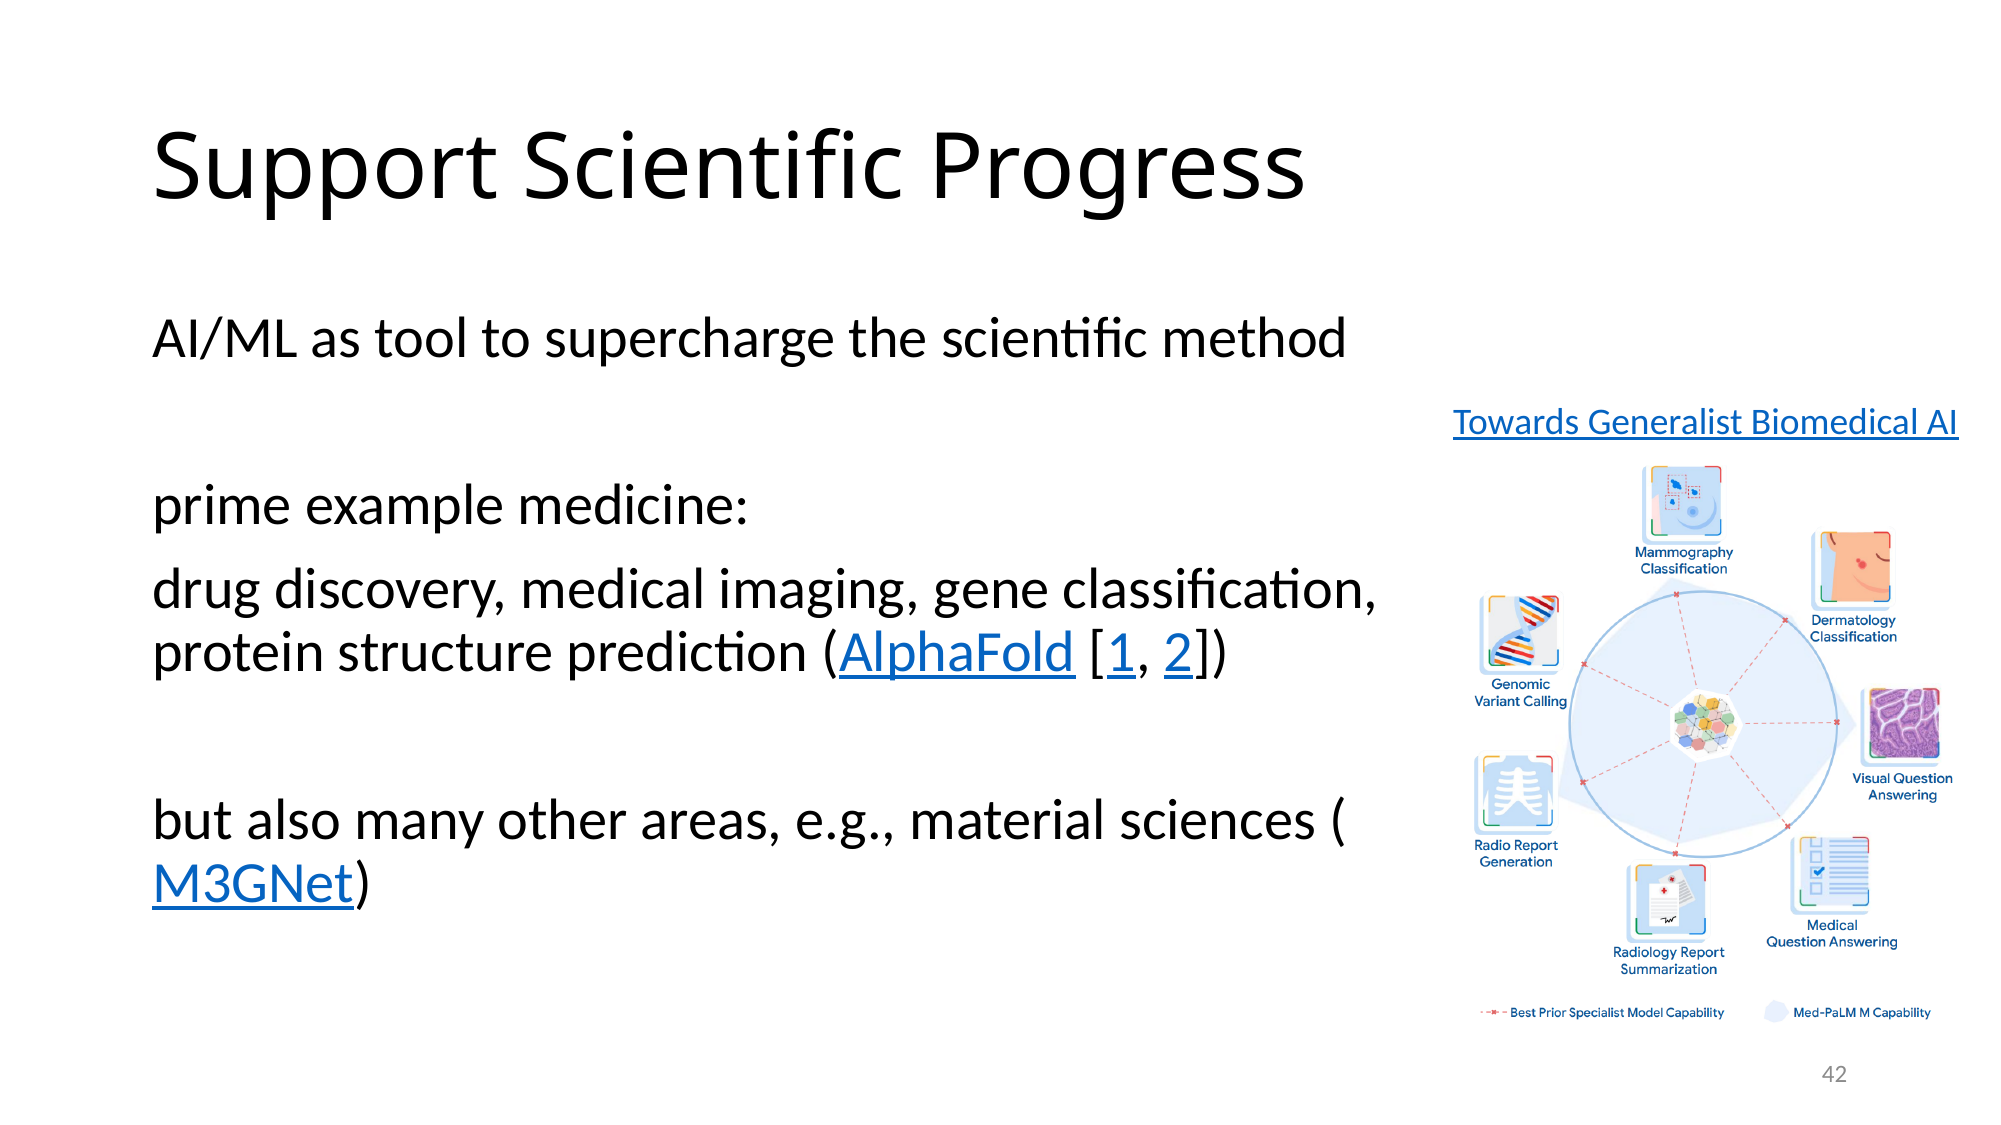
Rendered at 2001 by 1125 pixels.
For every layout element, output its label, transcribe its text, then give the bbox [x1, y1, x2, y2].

list AI/ML as tool to supercharge the scientific method prime example medicine: drug discovery, medical imaging, gene classification, protein structure prediction (AlphaFold [1, 2]) but also many other areas, e.g., material sciences (M3GNet) [137, 299, 1398, 1014]
slide_number 42 [1412, 1042, 1863, 1103]
title Support Scientific Progress [137, 59, 1863, 278]
picture [1470, 465, 1954, 1028]
text_box Towards Generalist Biomedical AI [1438, 389, 1986, 450]
